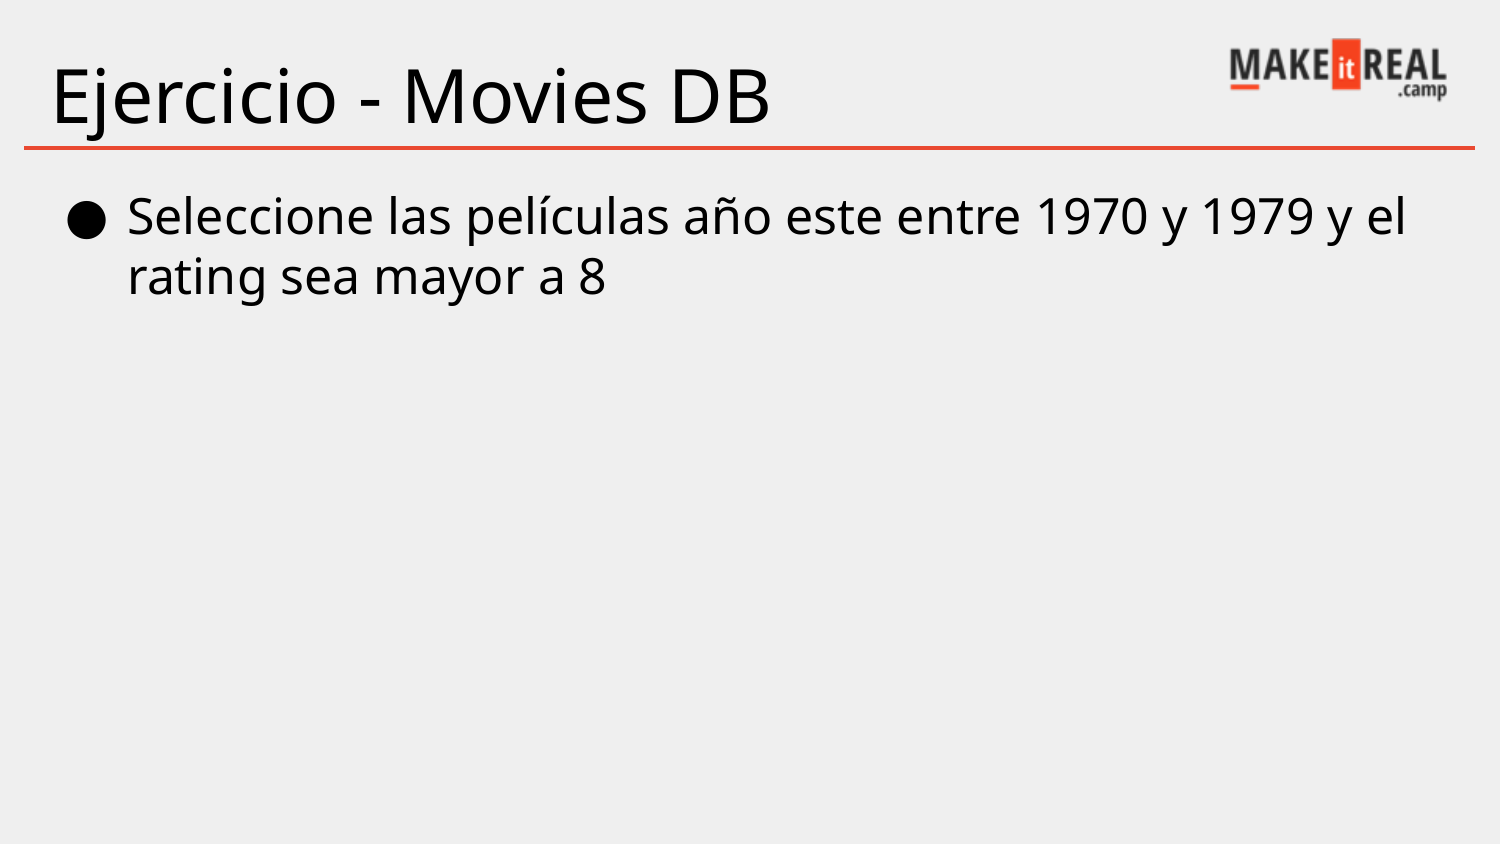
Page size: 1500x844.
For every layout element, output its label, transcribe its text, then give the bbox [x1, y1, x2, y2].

picture [24, 146, 1476, 151]
text_box Seleccione las películas año este entre 1970 y 1979 y el rating sea mayor a 8 [37, 169, 1459, 805]
text_box Ejercicio - Movies DB [35, 33, 1205, 137]
picture [1202, 15, 1476, 126]
